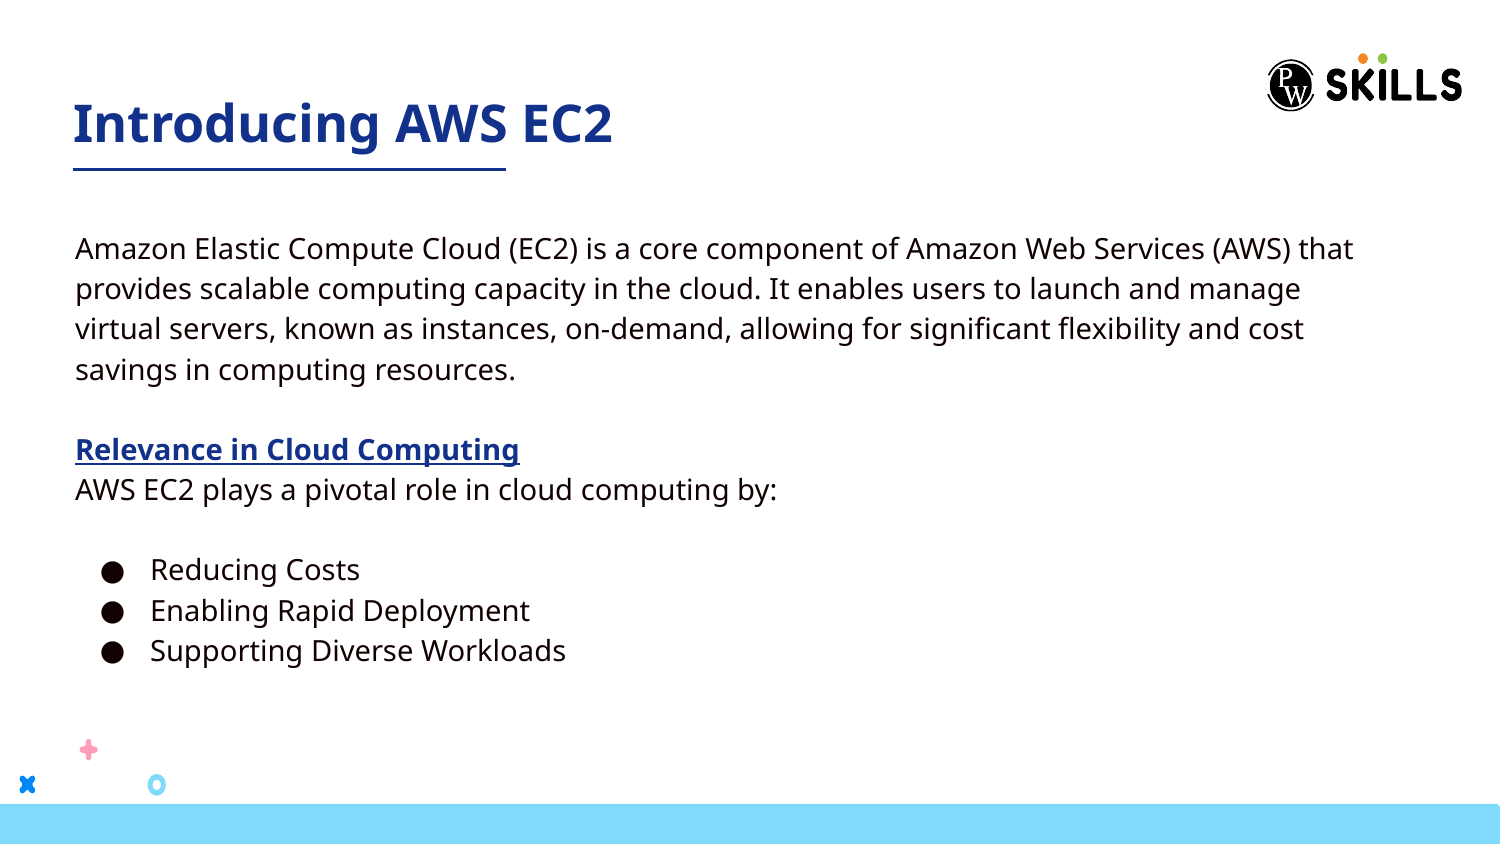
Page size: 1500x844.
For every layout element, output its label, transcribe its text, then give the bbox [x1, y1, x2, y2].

text_box [0, 805, 1500, 844]
picture [1266, 53, 1463, 112]
list Amazon Elastic Compute Cloud (EC2) is a core component of Amazon Web Services (AWS) that provides scalable computing capacity in the cloud. It enables users to launch and manage virtual servers, known as instances, on-demand, allowing for significant flexibility and cost savings in computing resources. Relevance in Cloud Computing AWS EC2 plays a pivotal role in cloud computing by: Reducing Costs Enabling Rapid Deployment Supporting Diverse Workloads [60, 210, 1408, 600]
title Introducing AWS EC2 [58, 75, 1041, 170]
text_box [19, 738, 167, 796]
